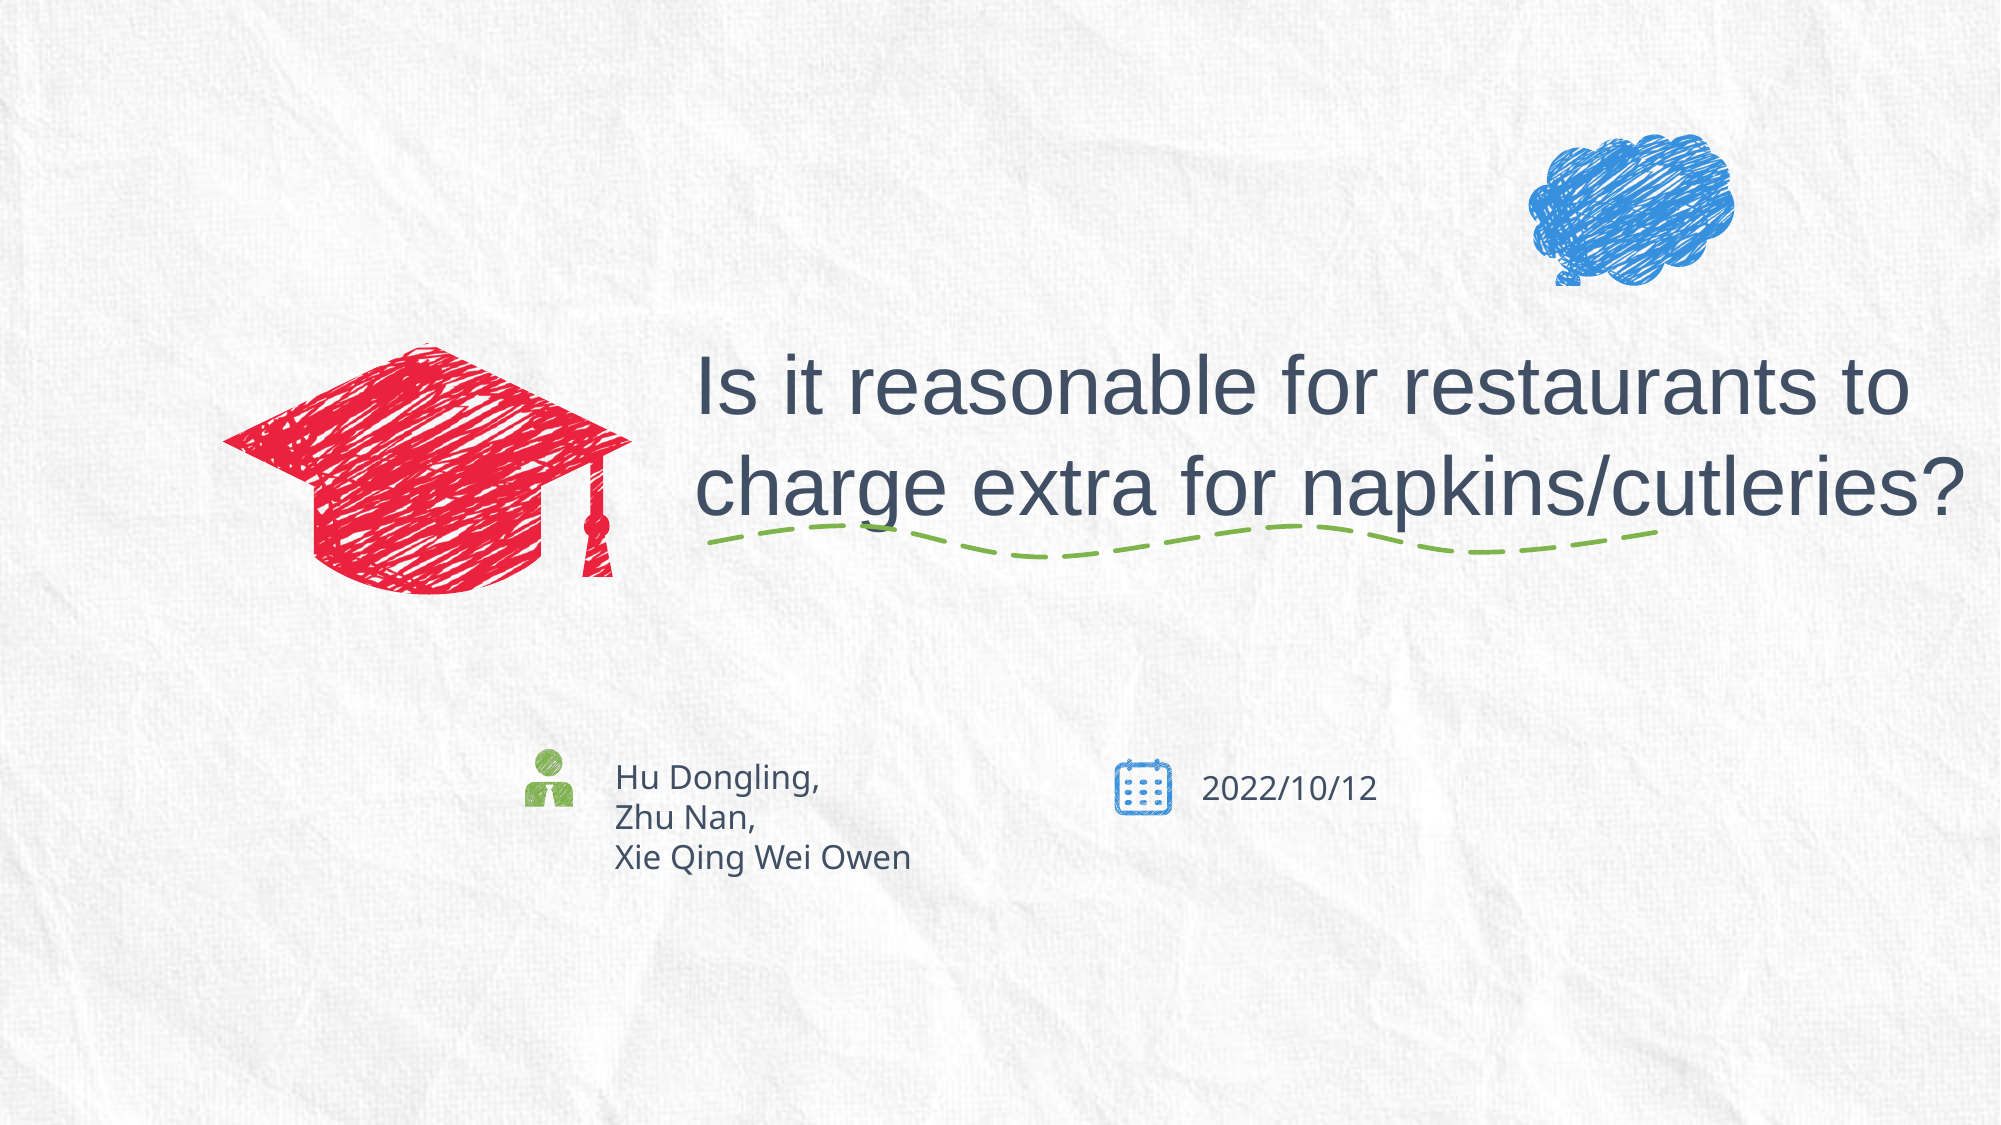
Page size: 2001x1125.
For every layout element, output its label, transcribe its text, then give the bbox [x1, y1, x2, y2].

text_box [222, 342, 632, 595]
text_box [1527, 133, 1736, 312]
text_box [525, 781, 573, 807]
text_box [1114, 758, 1173, 816]
text_box Hu Dongling, Zhu Nan, Xie Qing Wei Owen [600, 748, 1018, 884]
text_box Is it reasonable for restaurants to charge extra for napkins/cutleries? [679, 324, 2000, 539]
text_box [708, 524, 1666, 559]
text_box [535, 749, 563, 777]
text_box 2022/10/12 [1186, 759, 1605, 815]
